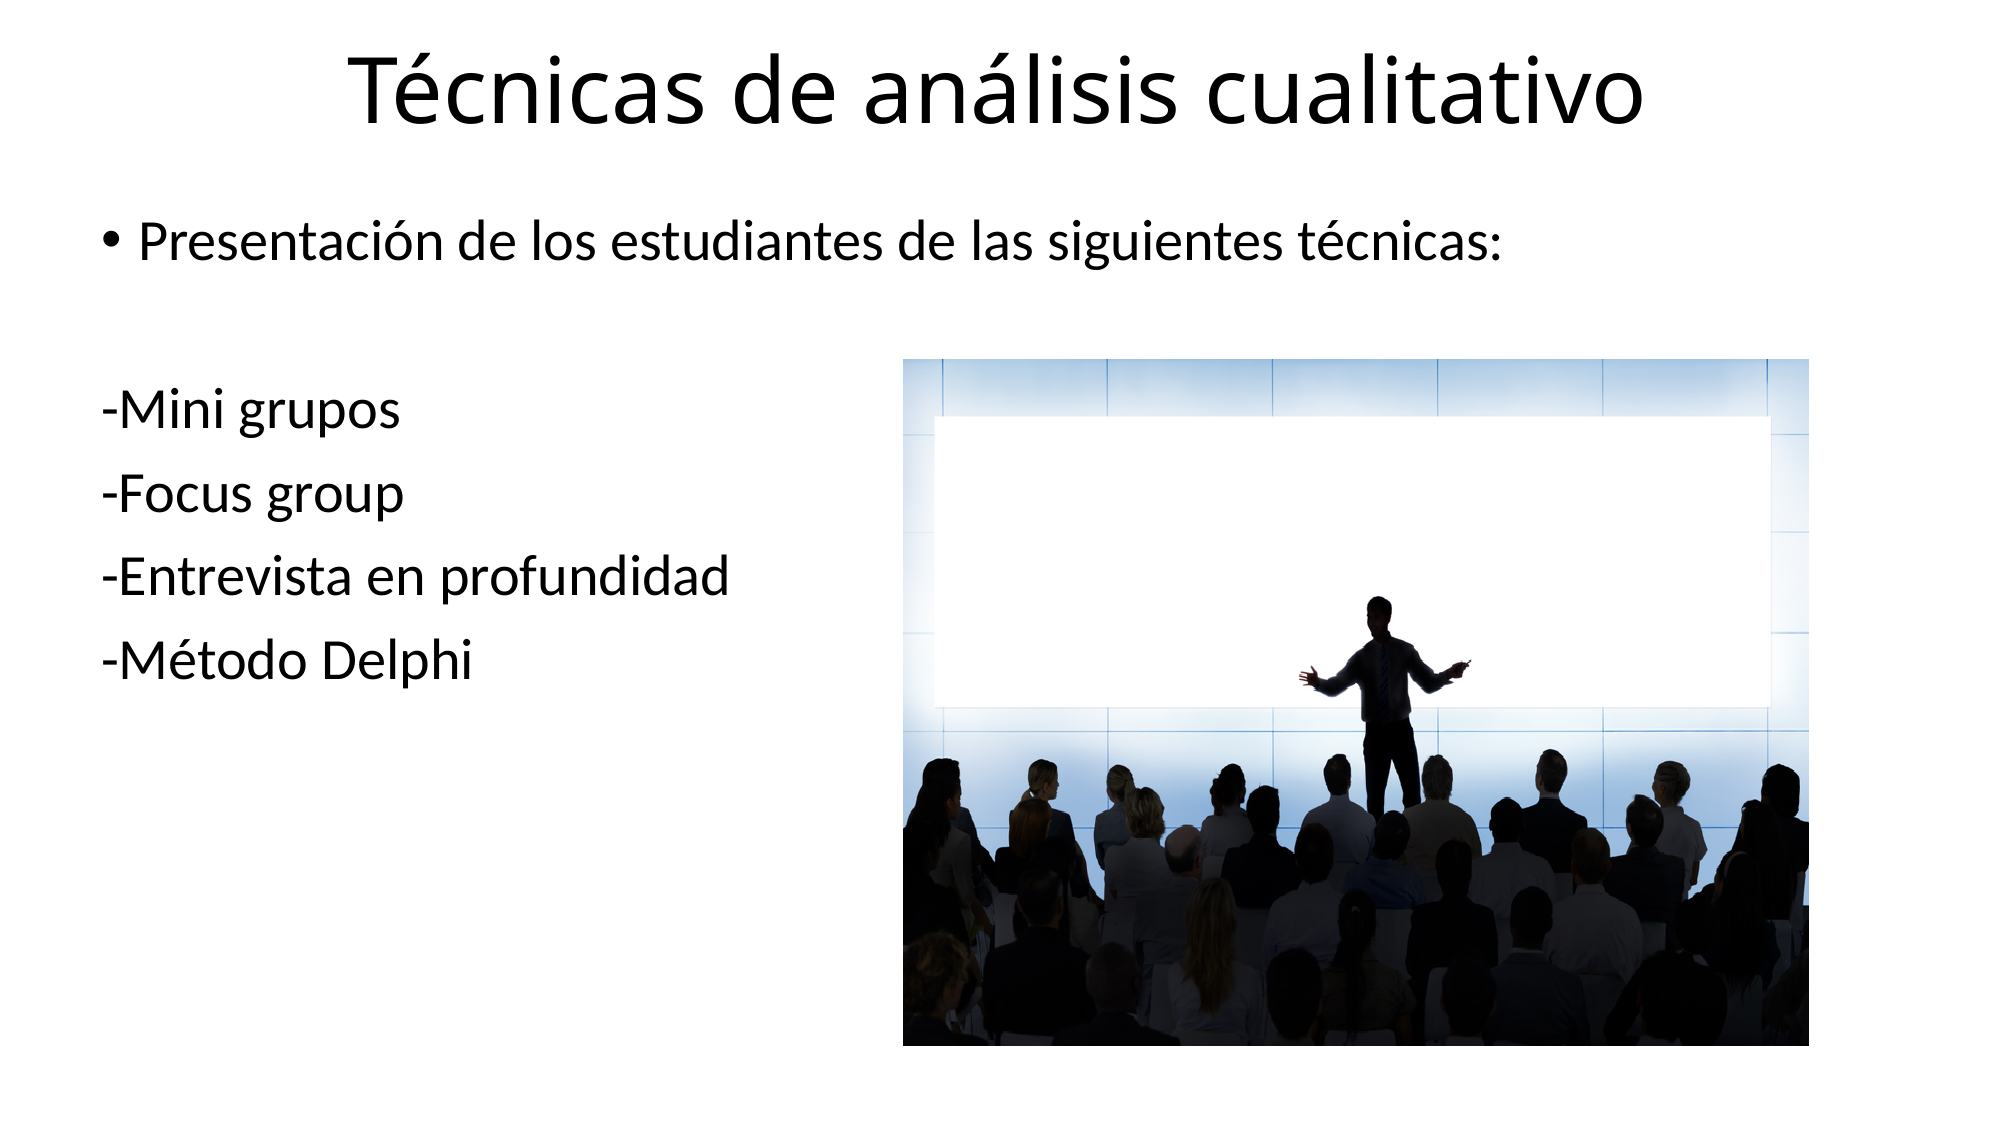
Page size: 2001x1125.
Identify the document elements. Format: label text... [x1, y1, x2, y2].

picture [903, 359, 1809, 1046]
list Presentación de los estudiantes de las siguientes técnicas: -Mini grupos -Focus group -Entrevista en profundidad -Método Delphi [86, 202, 1812, 1040]
title Técnicas de análisis cualitativo [135, 20, 1861, 167]
